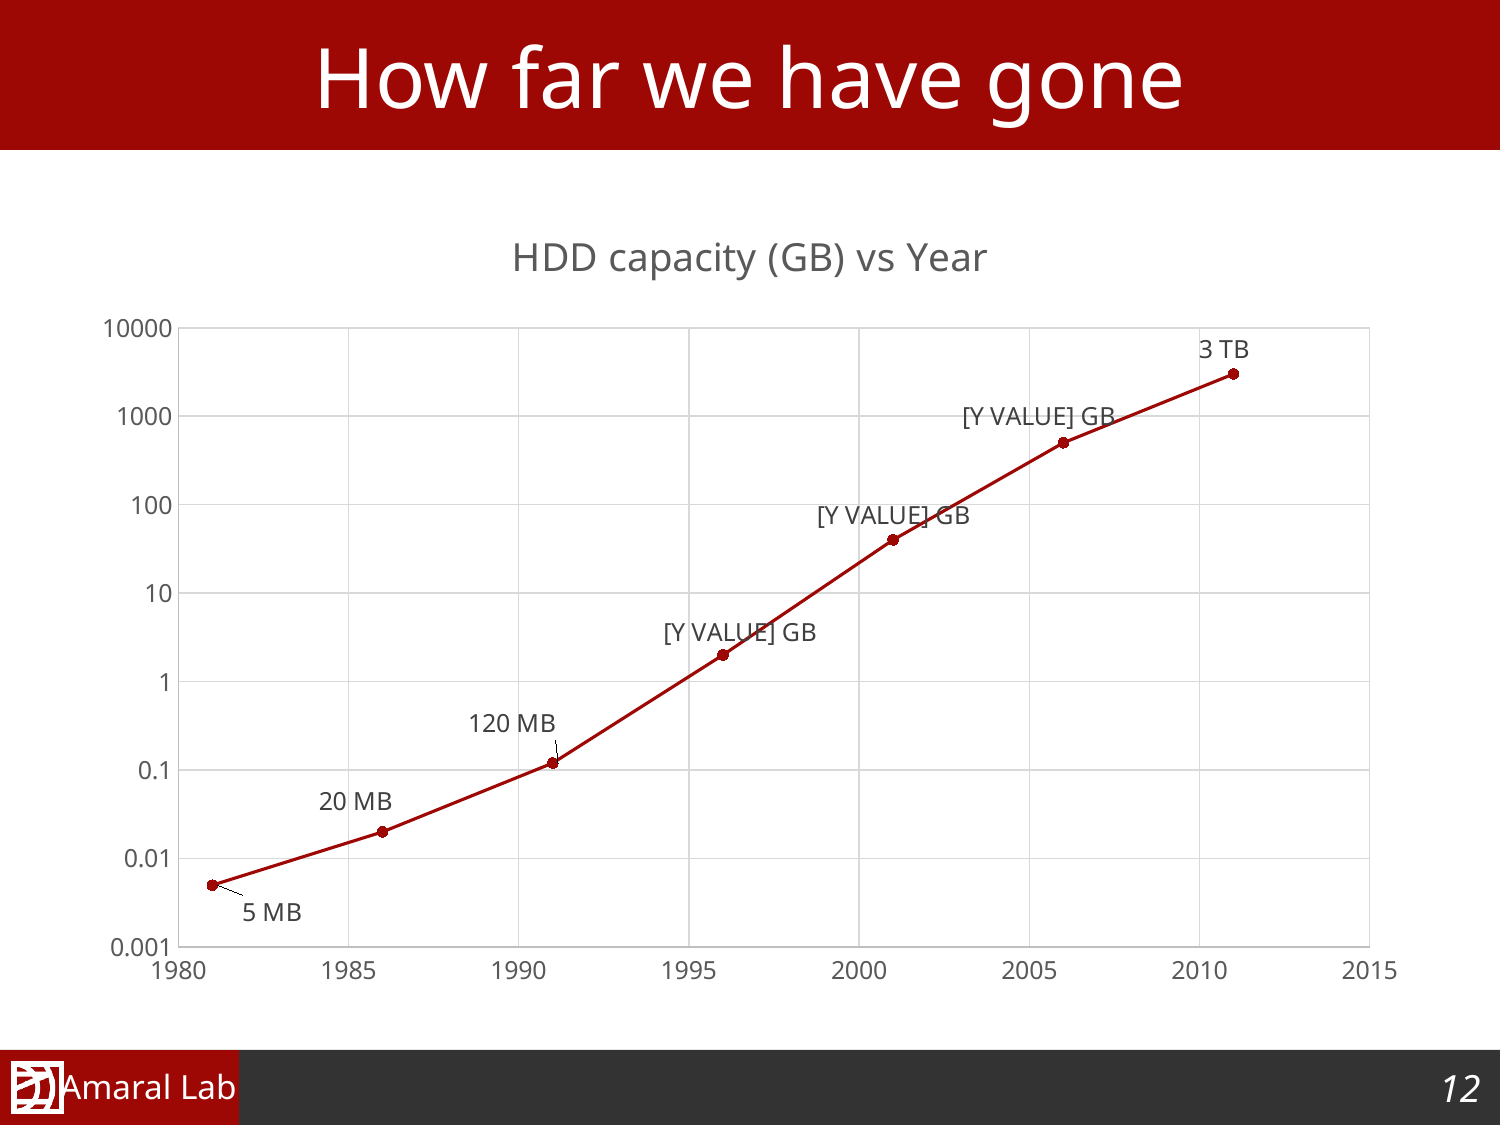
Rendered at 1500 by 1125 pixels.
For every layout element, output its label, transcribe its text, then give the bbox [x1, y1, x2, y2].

title How far we have gone [0, 0, 1500, 151]
chart [74, 193, 1426, 1004]
picture [11, 1061, 64, 1114]
